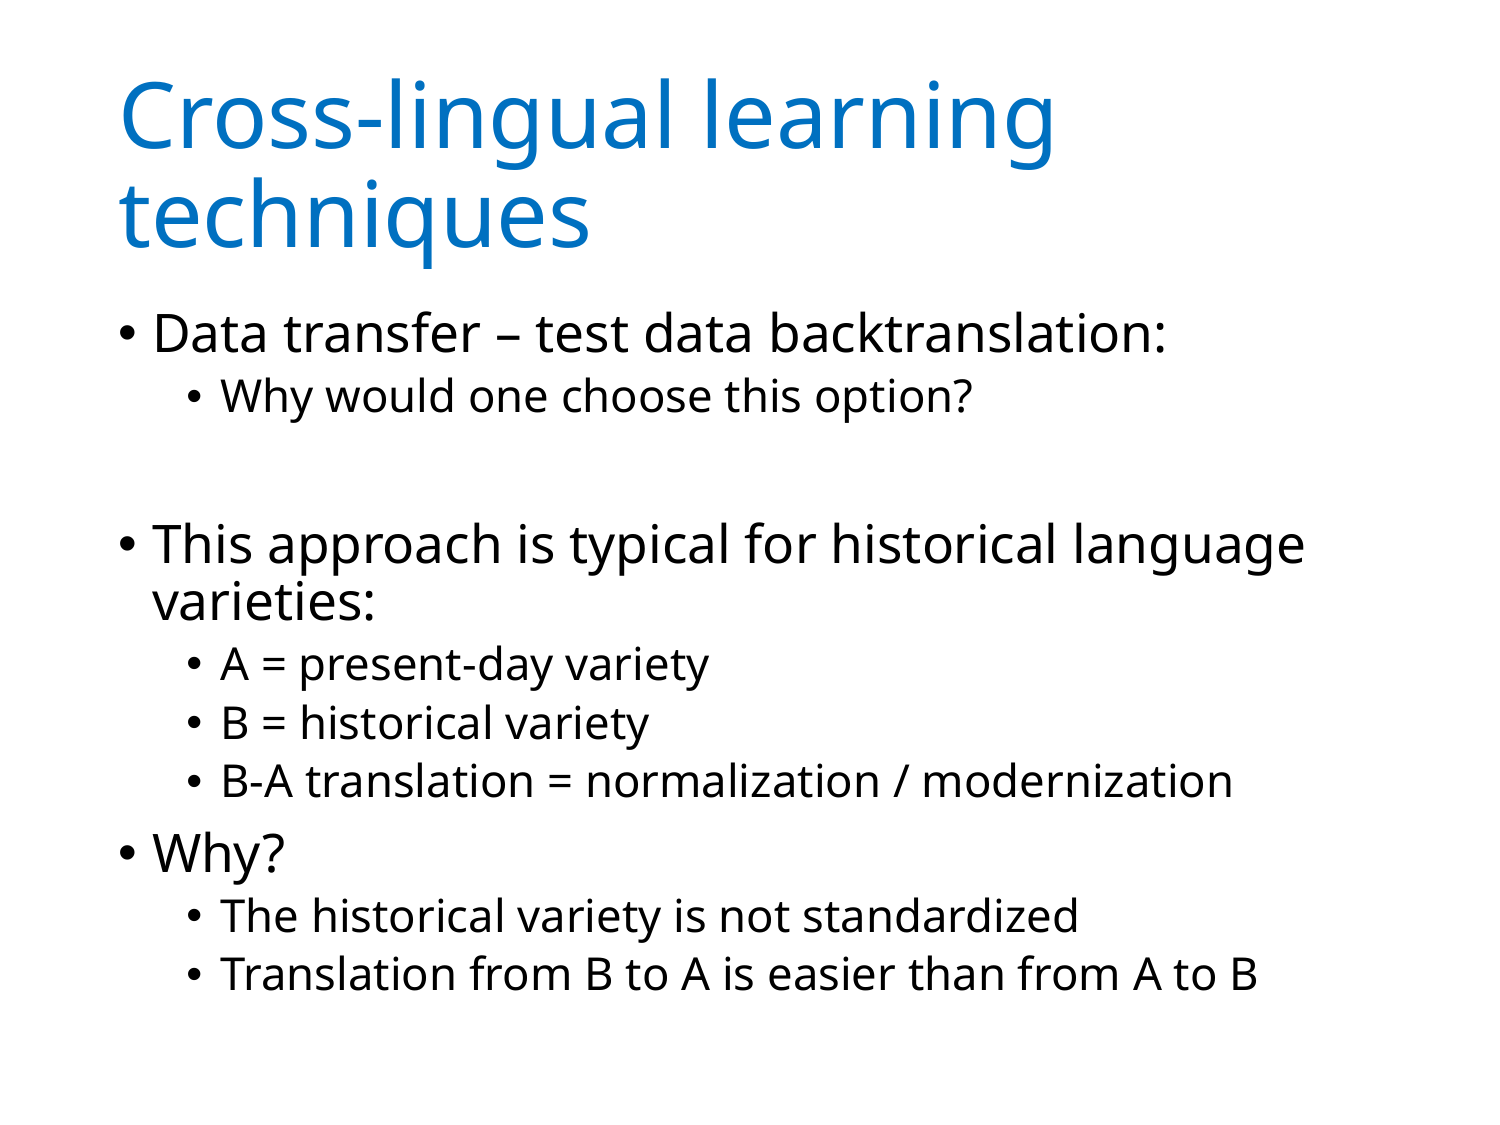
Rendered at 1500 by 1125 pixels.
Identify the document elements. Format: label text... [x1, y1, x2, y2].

list Data transfer – test data backtranslation: Why would one choose this option? This approach is typical for historical language varieties: A = present-day variety B = historical variety B-A translation = normalization / modernization Why? The historical variety is not standardized Translation from B to A is easier than from A to B [103, 299, 1397, 1014]
title Cross-lingual learning techniques [103, 59, 1397, 278]
